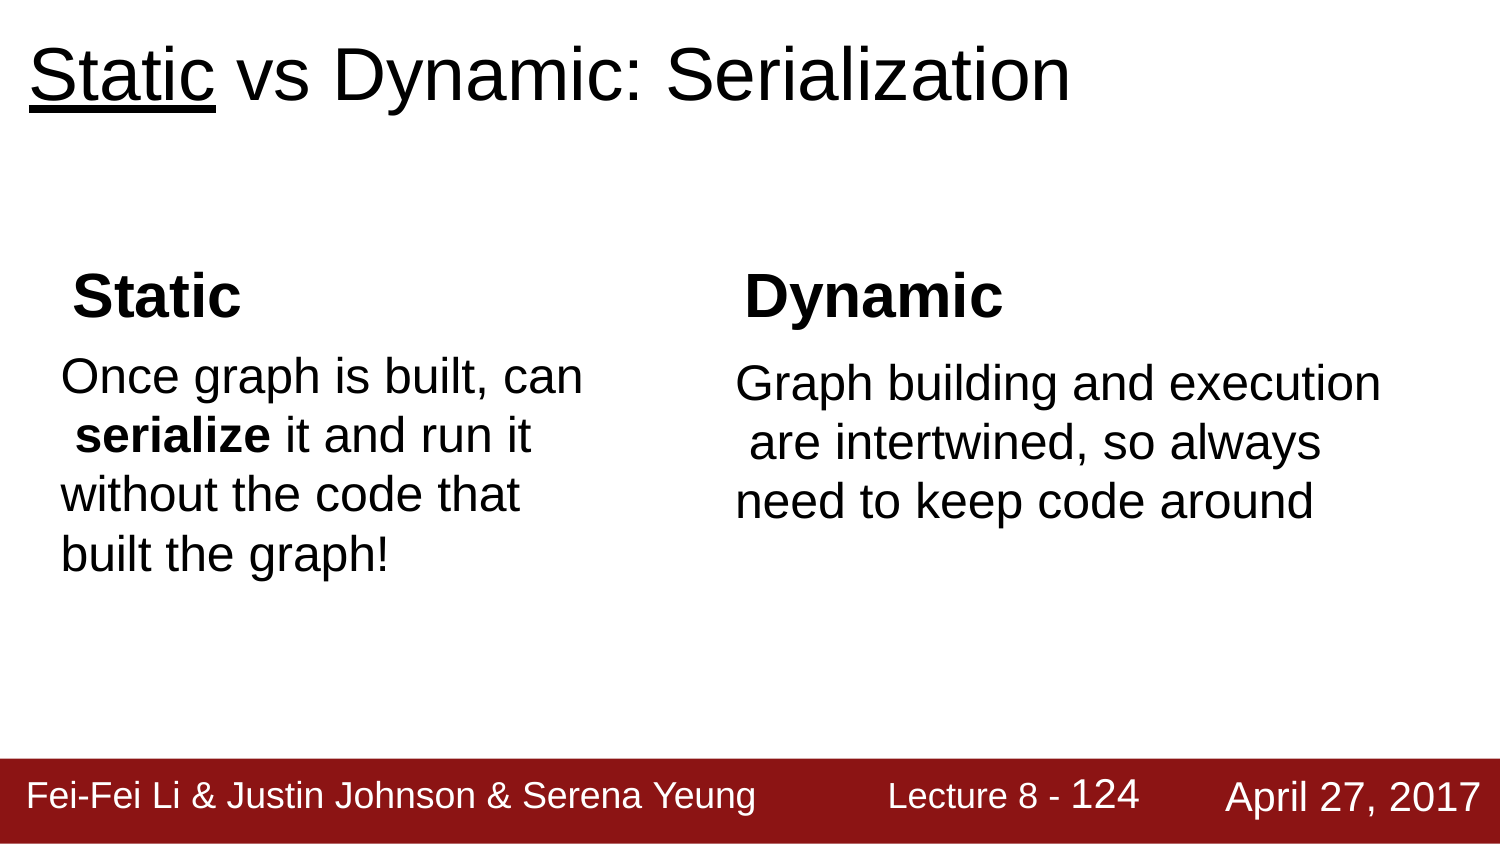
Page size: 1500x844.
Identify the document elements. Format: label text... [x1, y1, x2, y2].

text_box Dynamic Graph building and execution are intertwined, so always need to keep code around [733, 230, 1387, 529]
slide_number Lecture 8 - 124 [885, 771, 1174, 844]
text_box Static Once graph is built, can serialize it and run it without the code that built the graph! [58, 238, 588, 582]
footer April 27, 2017 [1223, 771, 1484, 844]
title Static vs Dynamic: Serialization [26, 23, 1076, 167]
slide_number Fei-Fei Li & Justin Johnson & Serena Yeung [23, 772, 765, 844]
